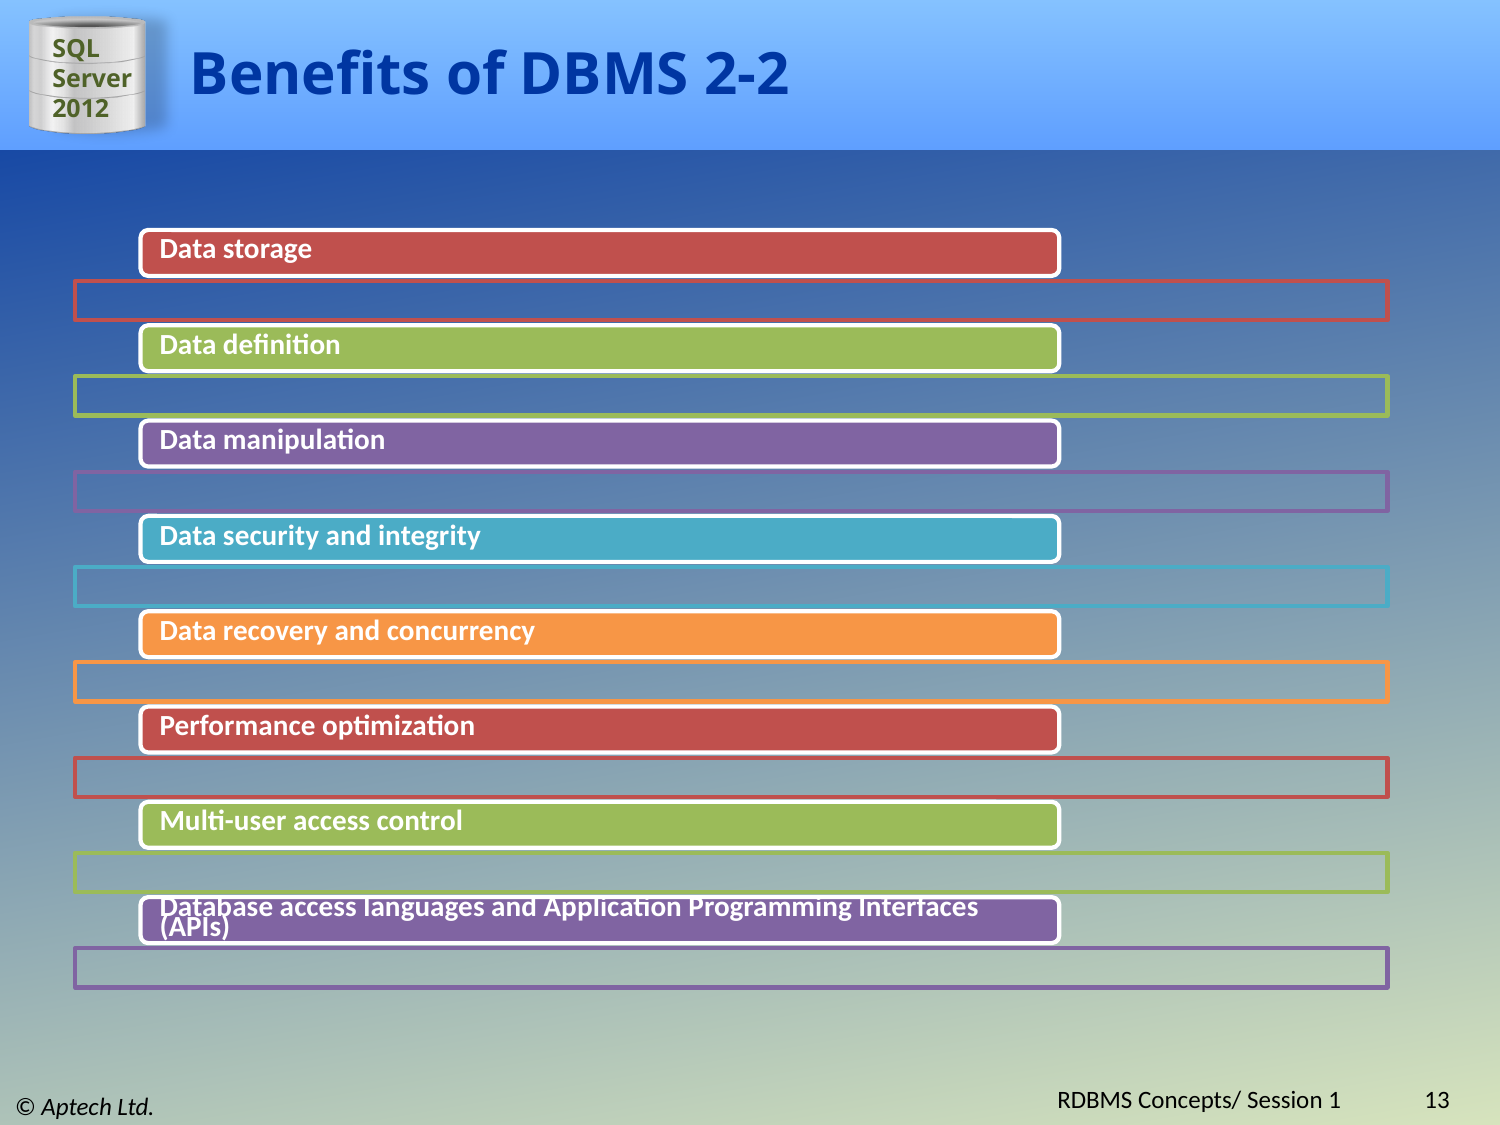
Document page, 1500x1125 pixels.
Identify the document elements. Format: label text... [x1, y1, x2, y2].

footer RDBMS Concepts/ Session 1 [375, 1084, 1363, 1113]
picture [24, 0, 150, 150]
title Benefits of DBMS 2-2 [174, 37, 1426, 106]
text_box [74, 224, 1388, 988]
slide_number 13 [1363, 1084, 1465, 1113]
